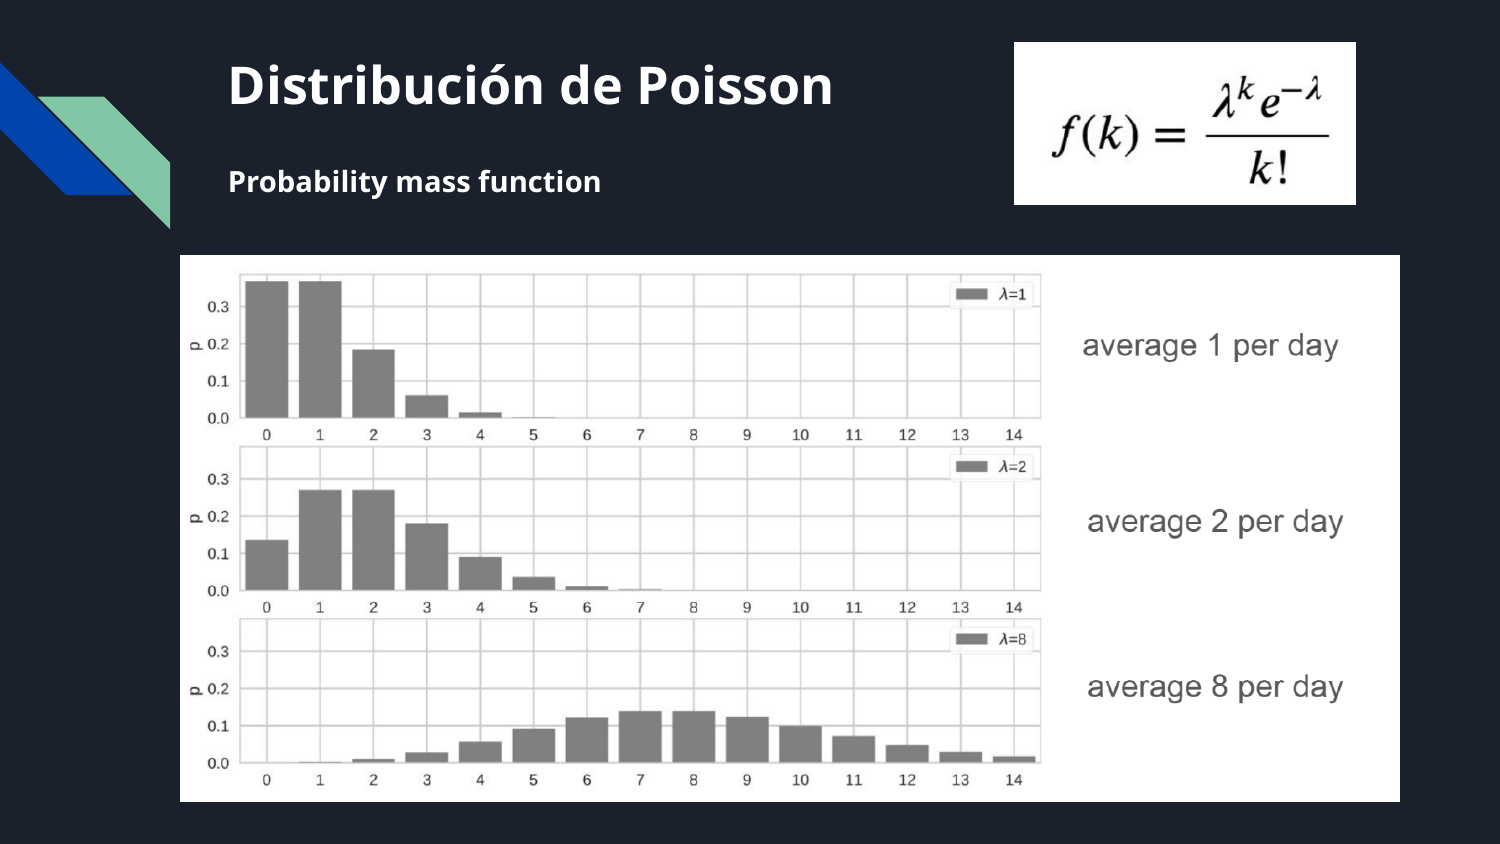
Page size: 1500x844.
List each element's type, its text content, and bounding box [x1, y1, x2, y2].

title Distribución de Poisson Probability mass function [212, 64, 1368, 215]
picture [1014, 42, 1356, 205]
picture [180, 255, 1400, 802]
